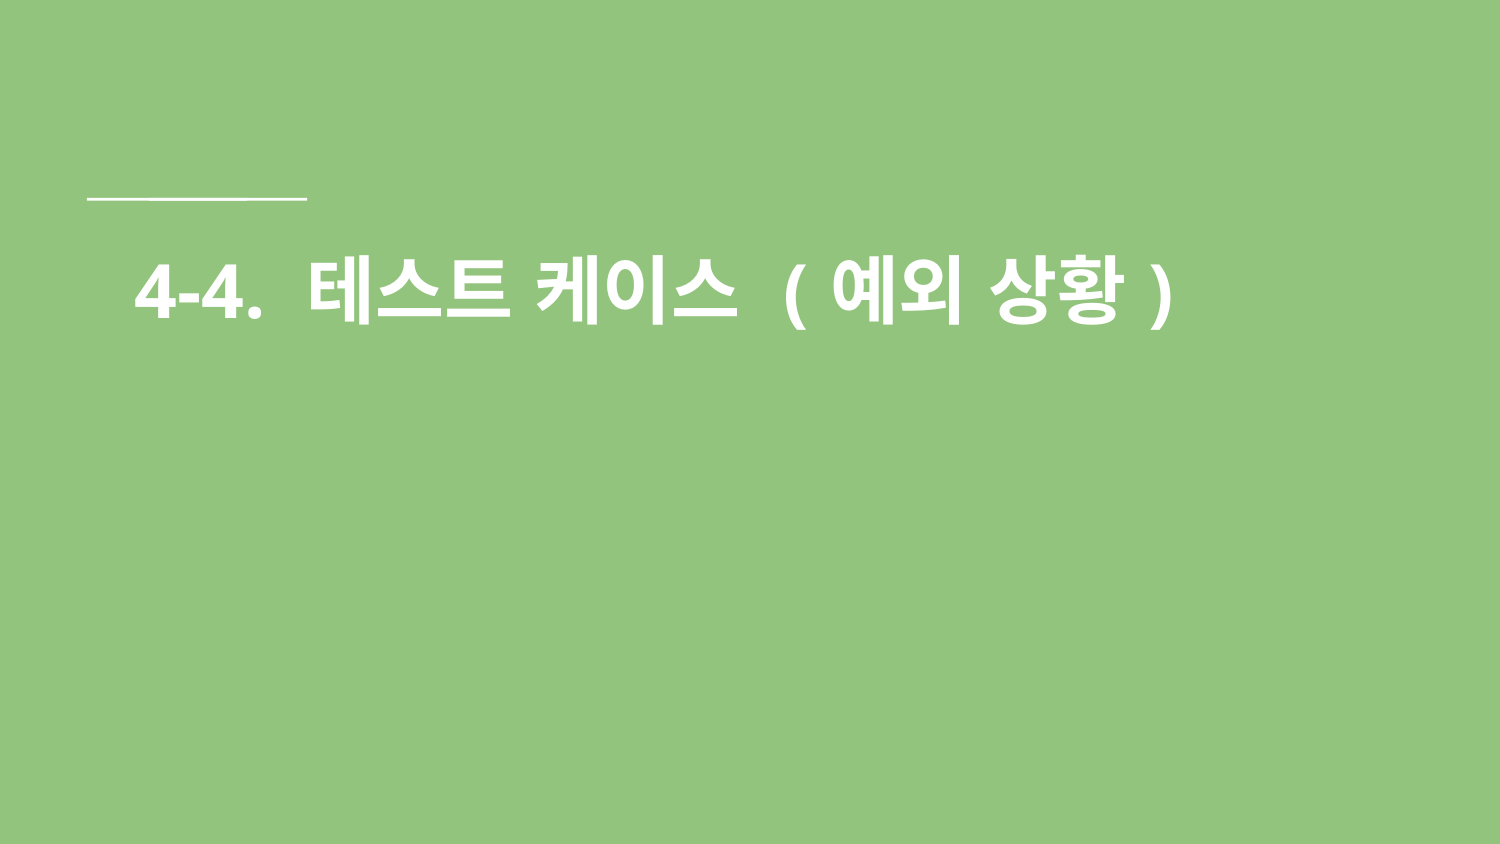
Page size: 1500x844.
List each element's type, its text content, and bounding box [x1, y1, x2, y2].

title 4-4. 테스트 케이스 (예외 상황) [119, 216, 1381, 466]
